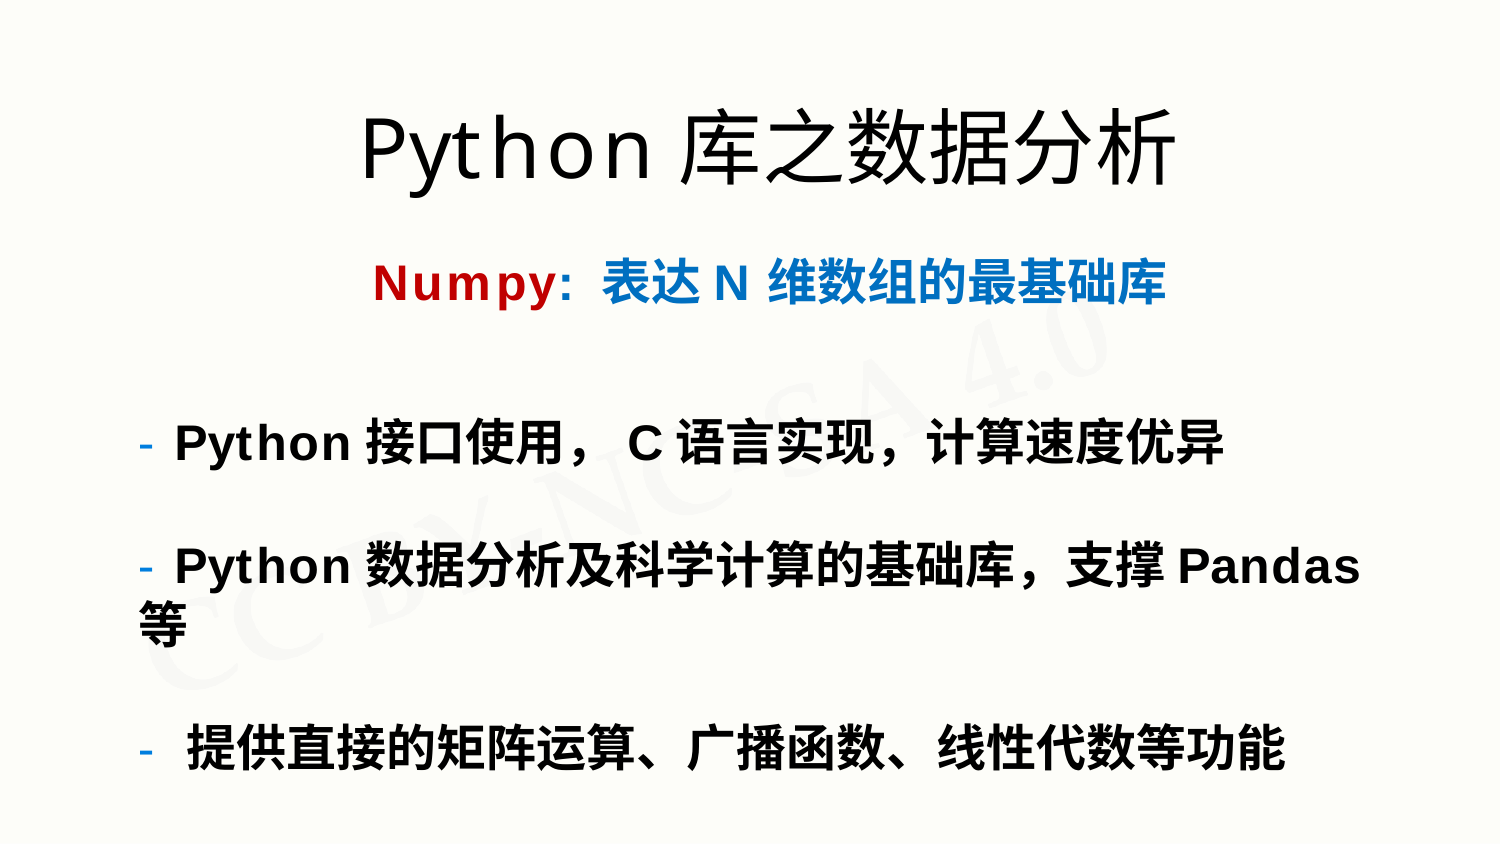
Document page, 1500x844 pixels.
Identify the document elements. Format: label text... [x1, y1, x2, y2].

title Python库之数据分析 [265, 95, 1235, 237]
text_box Numpy: 表达N维数组的最基础库 - Python接口使用，C语言实现，计算速度优异 - Python数据分析及科学计算的基础库，支撑Pandas等 - 提供直接的矩阵运算、广播函数、线性代数等功能 [136, 250, 1387, 776]
